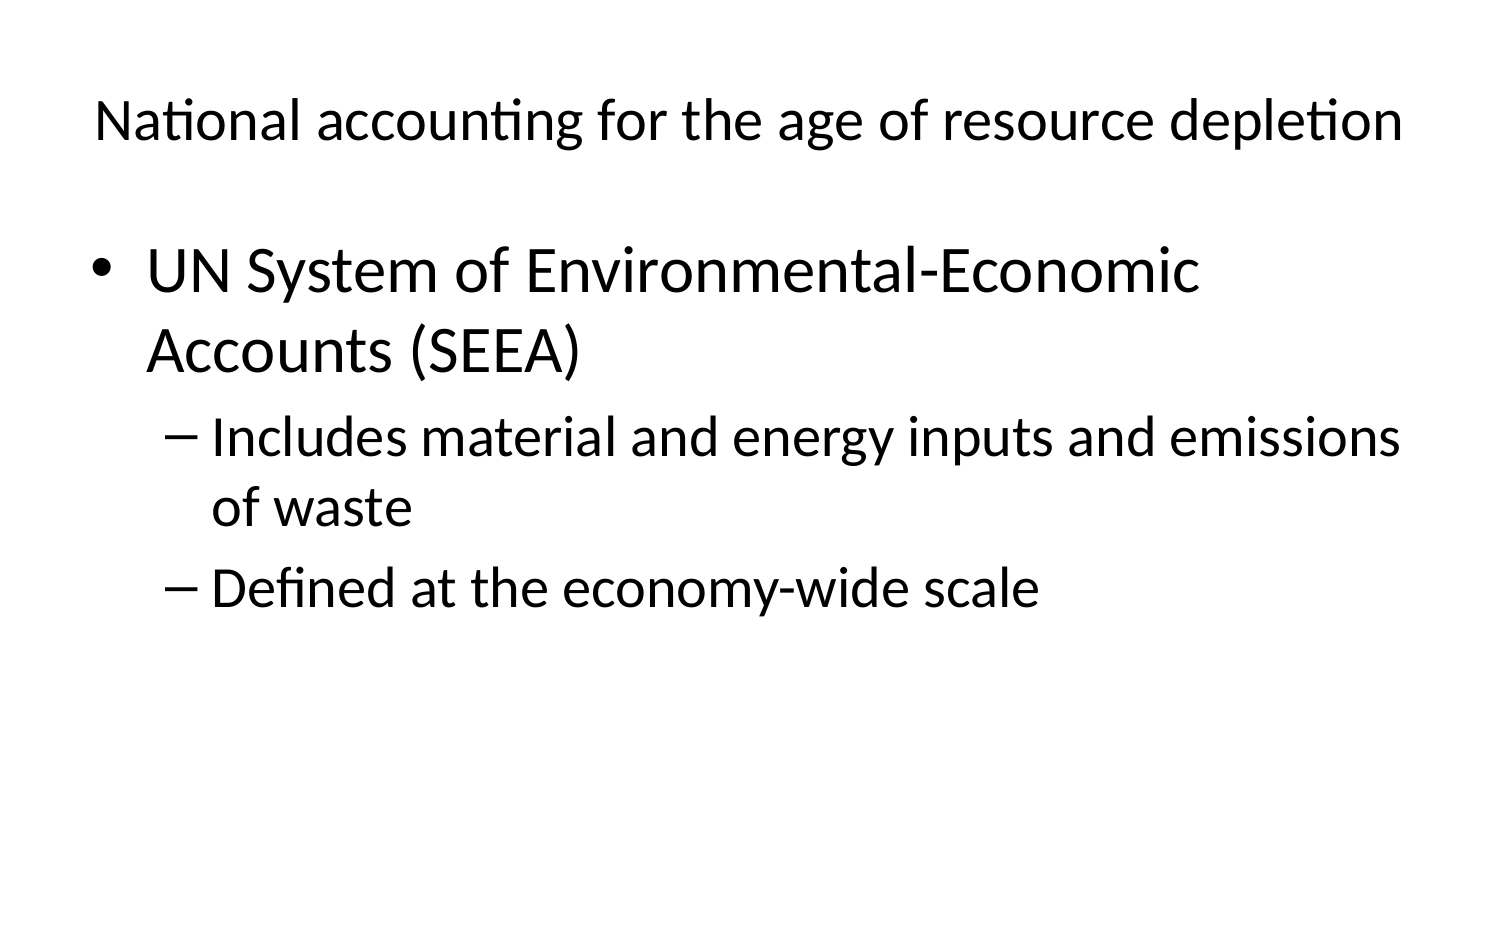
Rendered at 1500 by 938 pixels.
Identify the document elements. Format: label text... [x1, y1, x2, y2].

list UN System of Environmental-Economic Accounts (SEEA) Includes material and energy inputs and emissions of waste Defined at the economy-wide scale [75, 218, 1425, 838]
title National accounting for the age of resource depletion [75, 37, 1425, 194]
